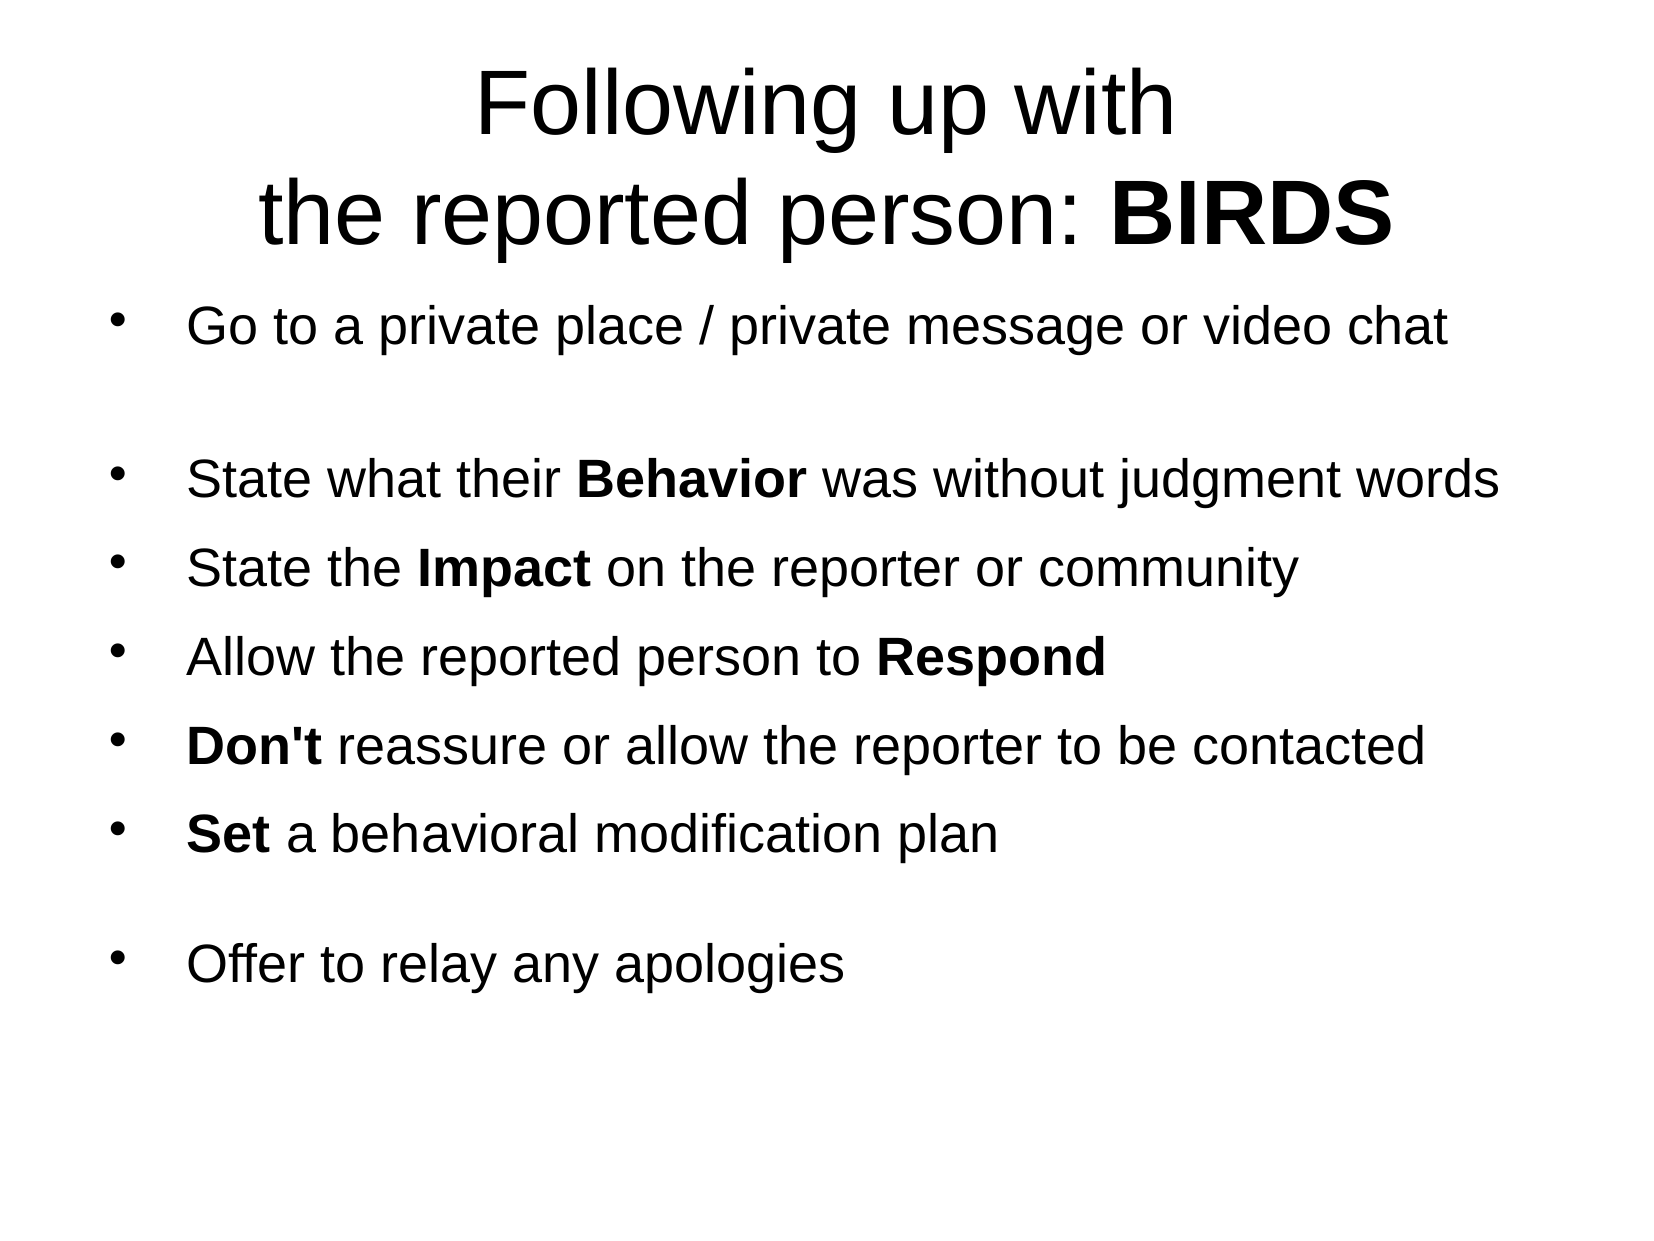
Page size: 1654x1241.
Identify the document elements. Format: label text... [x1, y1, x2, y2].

text_box Go to a private place / private message or video chat State what their Behavior was without judgment words State the Impact on the reporter or community Allow the reported person to Respond Don't reassure or allow the reporter to be contacted Set a behavioral modification plan Offer to relay any apologies [82, 290, 1571, 1010]
text_box Following up with the reported person: BIRDS [82, 43, 1571, 263]
